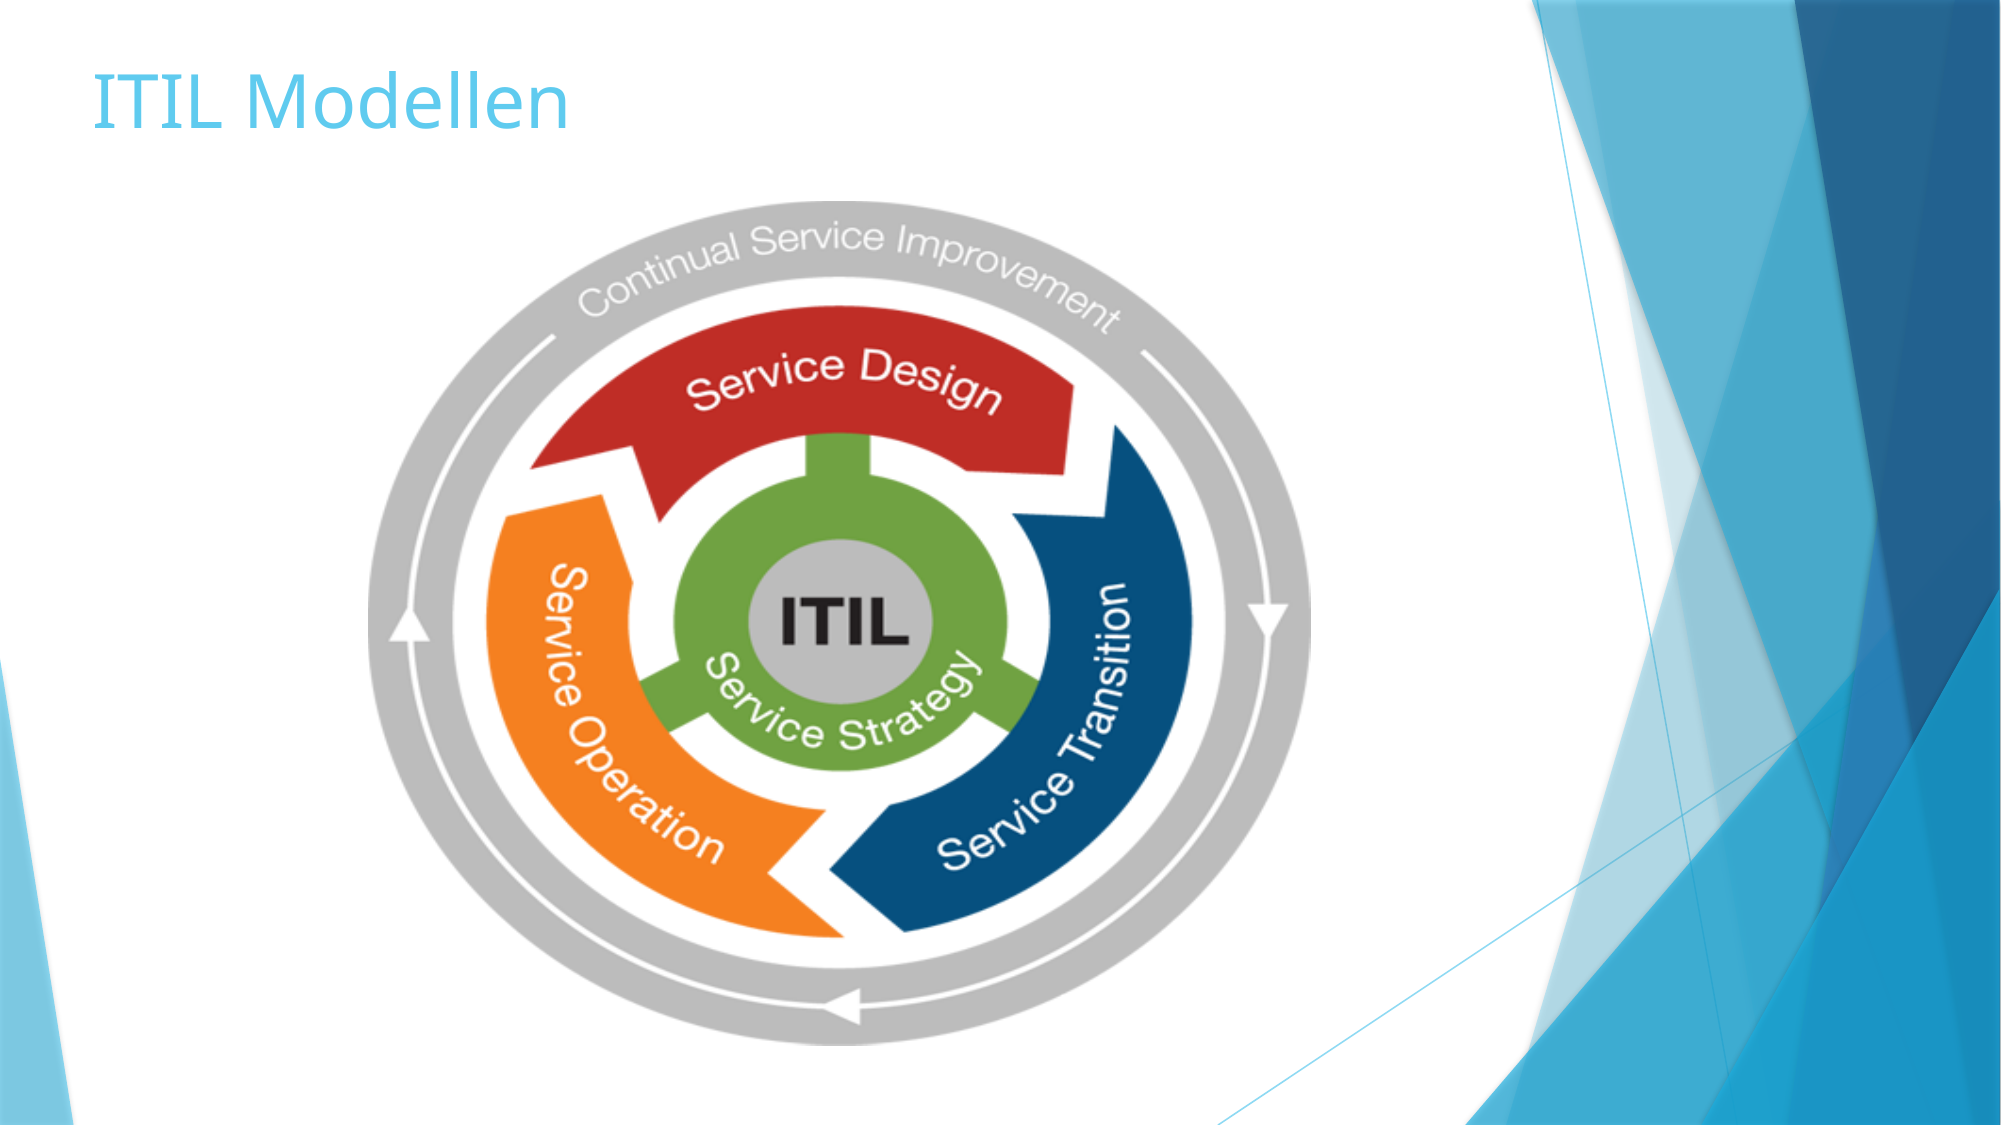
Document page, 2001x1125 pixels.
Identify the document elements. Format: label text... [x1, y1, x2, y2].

picture [368, 201, 1311, 1047]
title ITIL Modellen [77, 46, 1488, 107]
